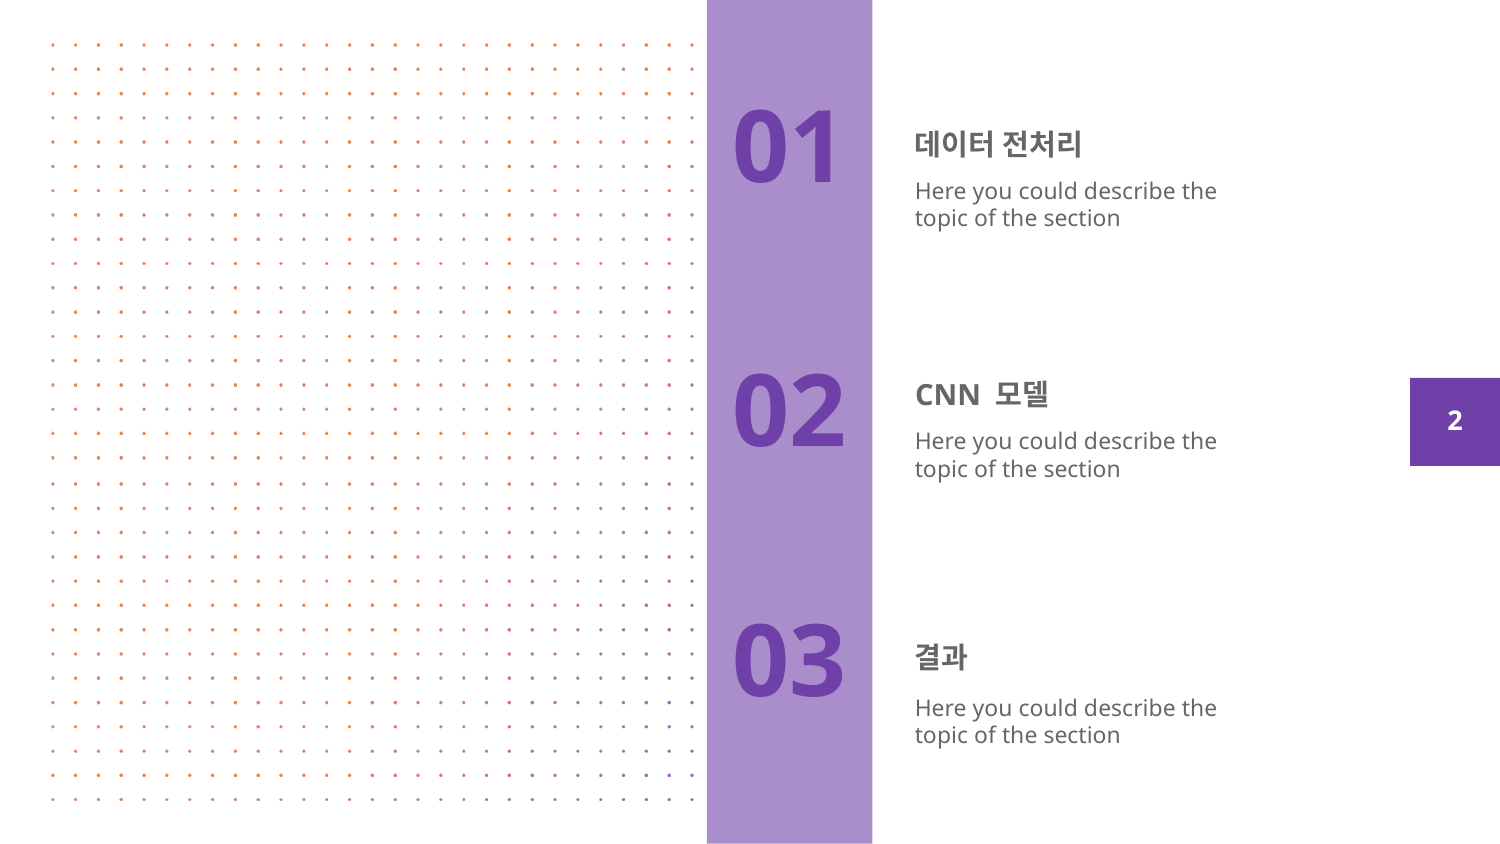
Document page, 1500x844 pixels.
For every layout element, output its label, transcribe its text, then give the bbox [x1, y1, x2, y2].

title 01 [679, 55, 900, 218]
subtitle 데이터 전처리 [900, 96, 1160, 161]
slide_number ‹#› [1410, 377, 1500, 466]
subtitle Here you could describe the topic of the section [899, 411, 1234, 501]
picture [51, 43, 706, 801]
subtitle CNN 모델 [900, 360, 1096, 411]
title 03 [679, 569, 900, 732]
subtitle Here you could describe the topic of the section [899, 678, 1234, 767]
subtitle 결과 [900, 624, 1160, 678]
title 02 [679, 319, 900, 482]
subtitle Here you could describe the topic of the section [899, 161, 1234, 250]
